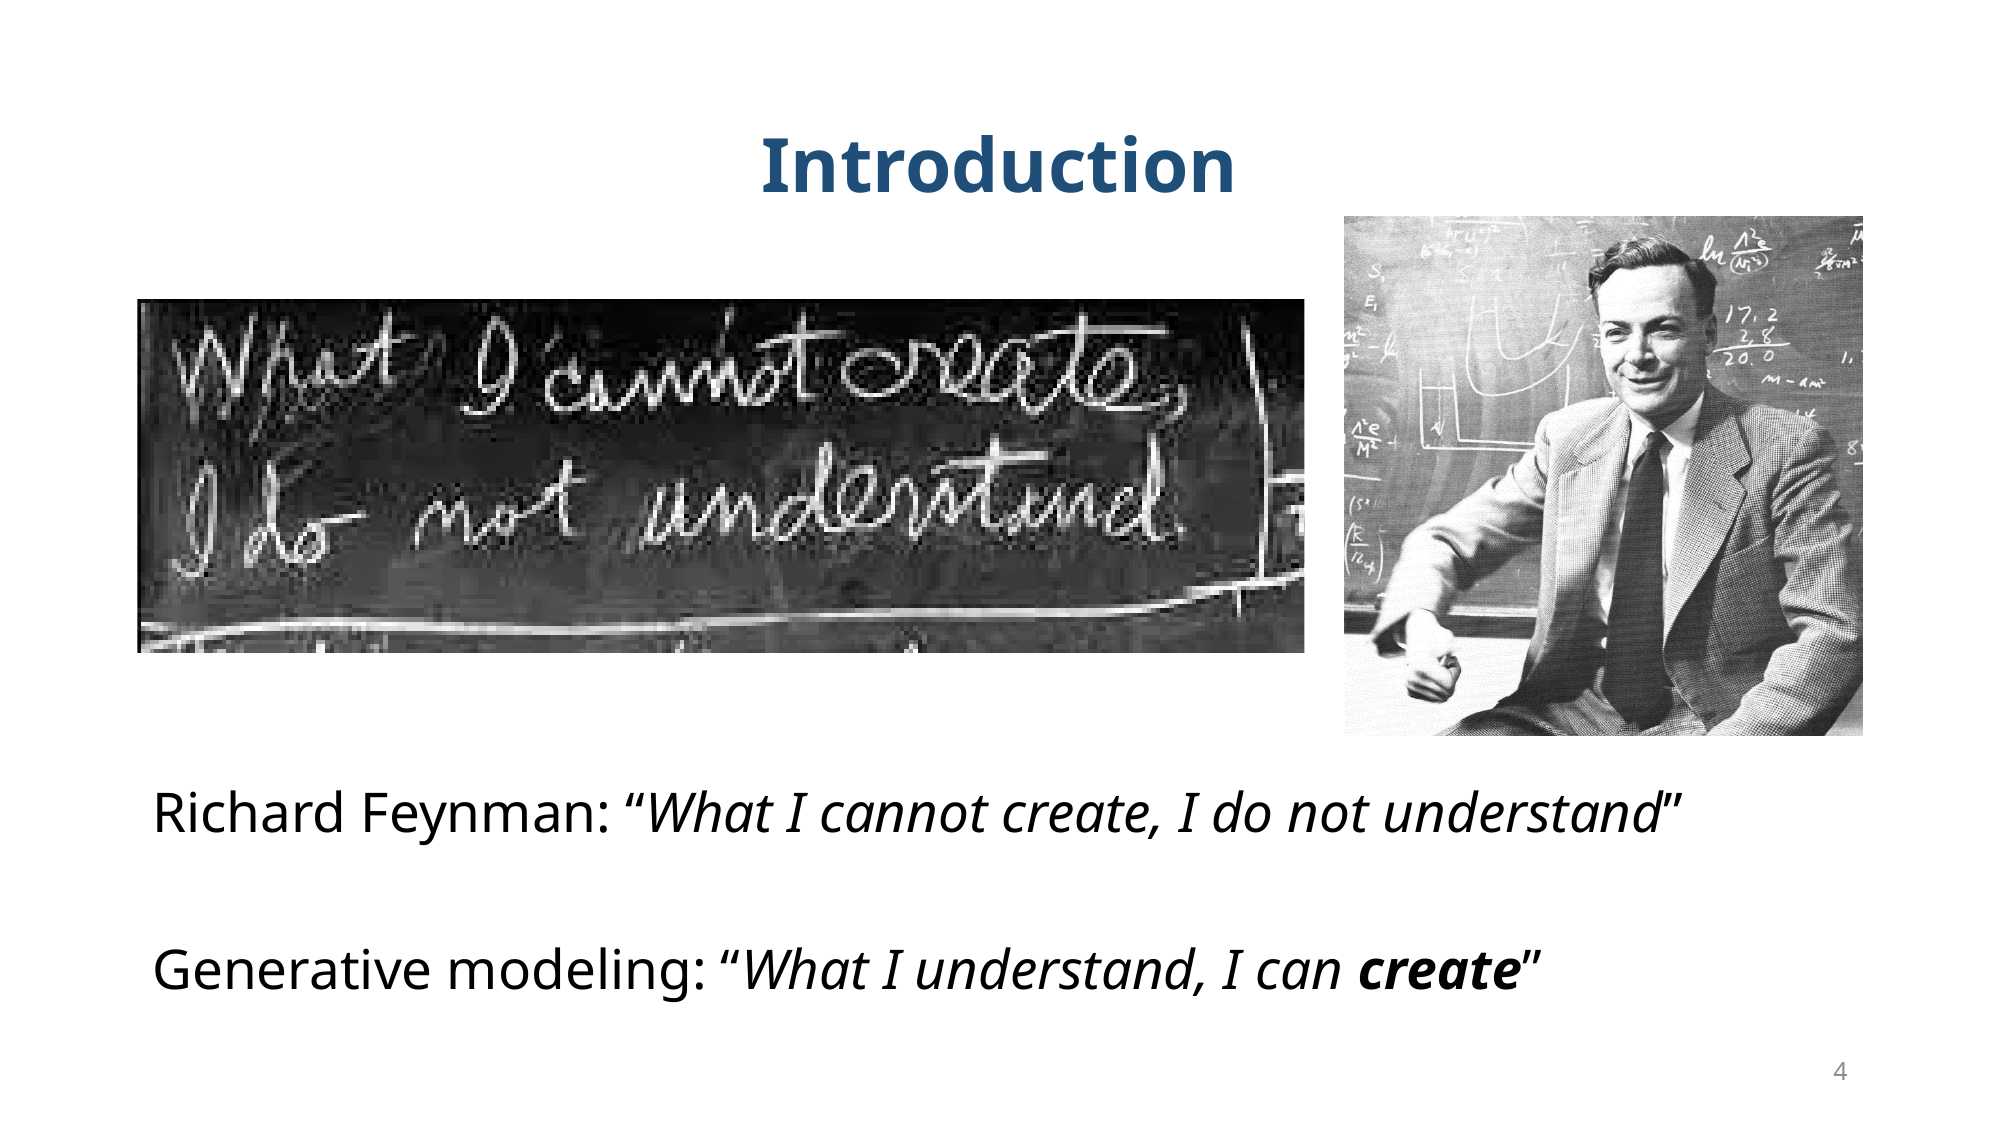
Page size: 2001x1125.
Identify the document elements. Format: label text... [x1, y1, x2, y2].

slide_number 4 [1412, 1042, 1863, 1103]
picture [137, 299, 1305, 654]
list Richard Feynman: “What I cannot create, I do not understand” Generative modeling: “What I understand, I can create” [137, 299, 1863, 1014]
picture [1344, 216, 1863, 736]
title Introduction [137, 59, 1863, 278]
